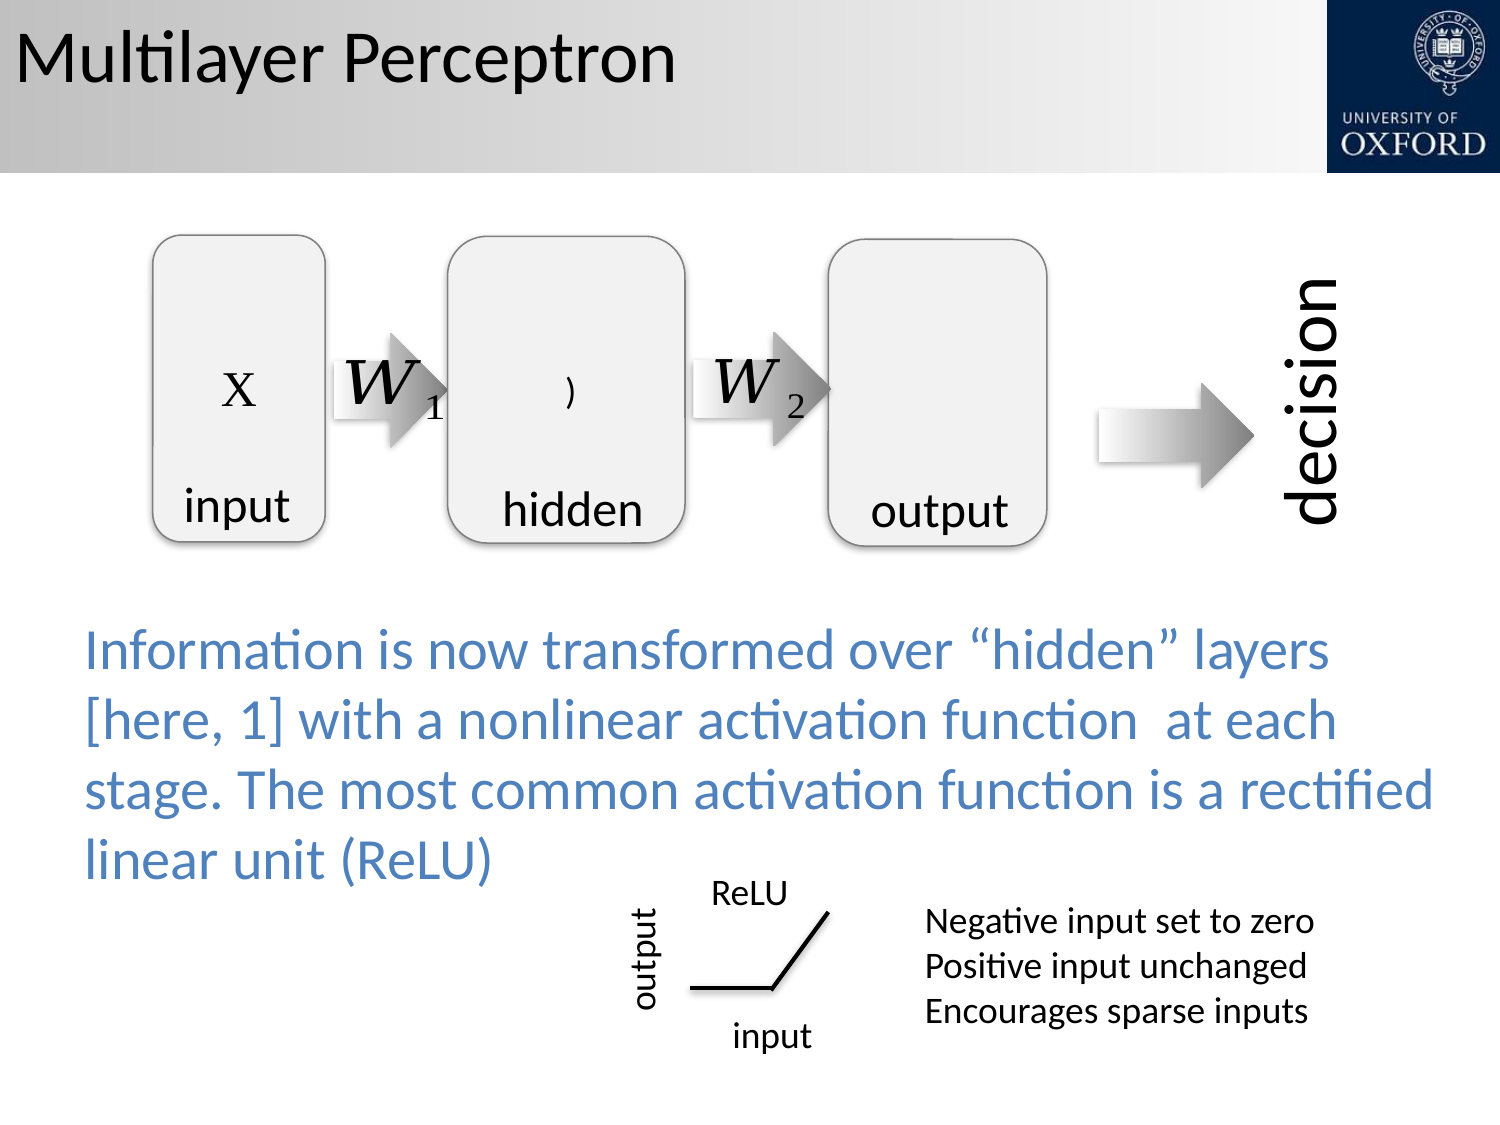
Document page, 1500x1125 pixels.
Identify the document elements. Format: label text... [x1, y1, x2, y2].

text_box [332, 360, 442, 449]
text_box [1098, 382, 1253, 489]
text_box Multilayer Perceptron [0, 0, 1294, 105]
text_box [827, 238, 1048, 546]
text_box [151, 234, 326, 543]
text_box output [855, 470, 1025, 546]
text_box Negative input set to zero Positive input unchanged Encourages sparse inputs [909, 888, 1331, 1039]
text_box [388, 332, 419, 395]
text_box X [206, 348, 272, 424]
picture [1327, 0, 1500, 173]
text_box [692, 330, 832, 448]
text_box input [168, 465, 306, 540]
text_box decision [1253, 261, 1359, 542]
text_box input [717, 1003, 828, 1064]
text_box [446, 235, 686, 544]
text_box hidden [487, 468, 659, 544]
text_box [770, 911, 829, 991]
text_box output [610, 892, 671, 1027]
text_box ReLU [696, 860, 804, 921]
text_box [0, 0, 1325, 173]
